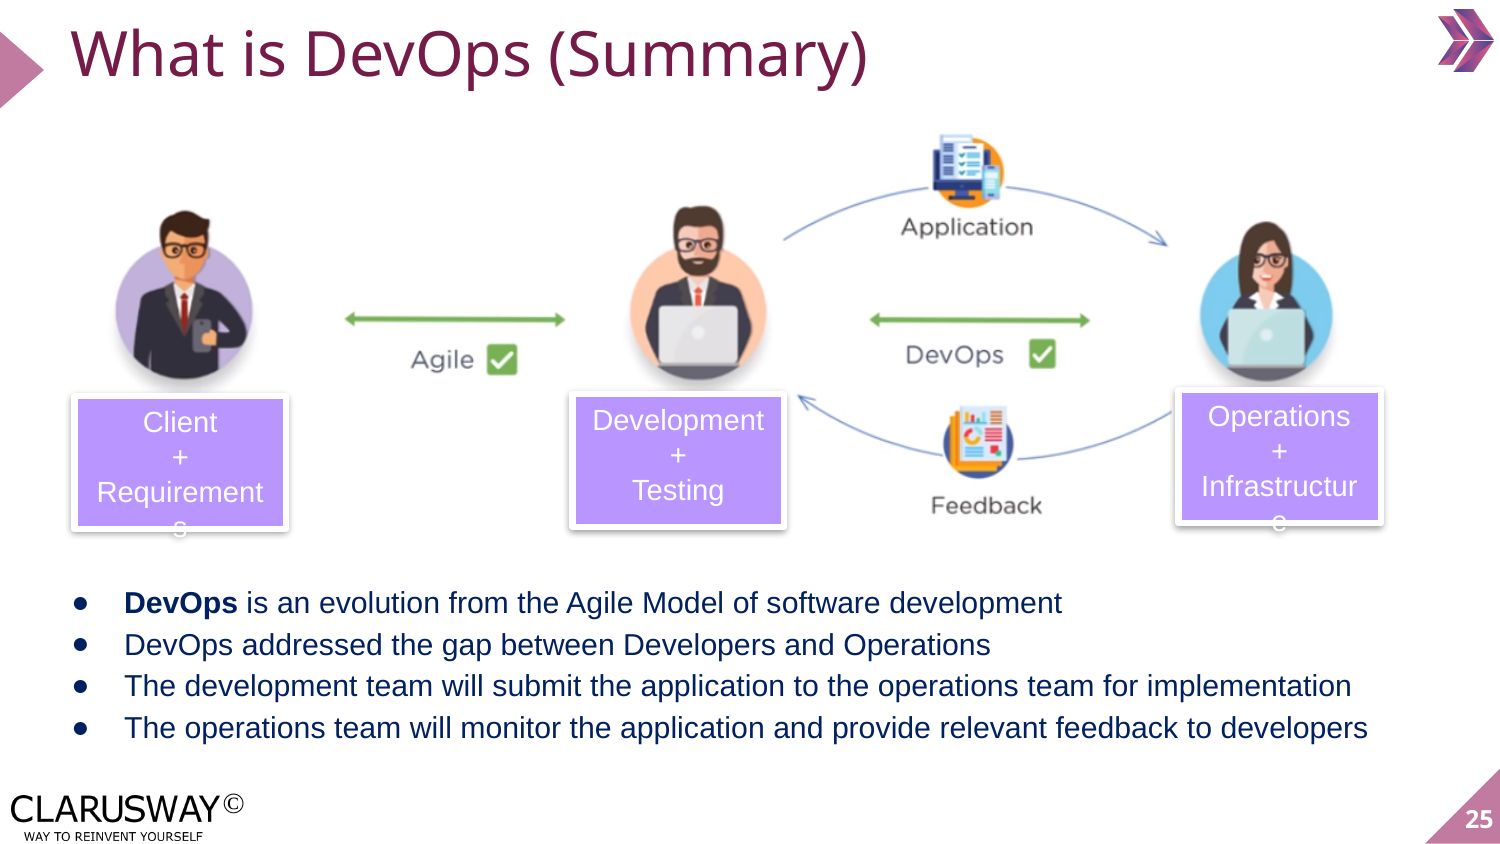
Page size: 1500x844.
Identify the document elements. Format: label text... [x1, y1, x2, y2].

picture [11, 795, 220, 841]
slide_number ‹#› [1418, 760, 1494, 838]
picture [62, 125, 1383, 534]
title What is DevOps (Summary) [70, 28, 997, 132]
text_box DevOps is an evolution from the Agile Model of software development DevOps addressed the gap between Developers and Operations The development team will submit the application to the operations team for implementation The operations team will monitor the application and provide relevant feedback to developers [34, 562, 1419, 781]
picture [1438, 9, 1494, 72]
